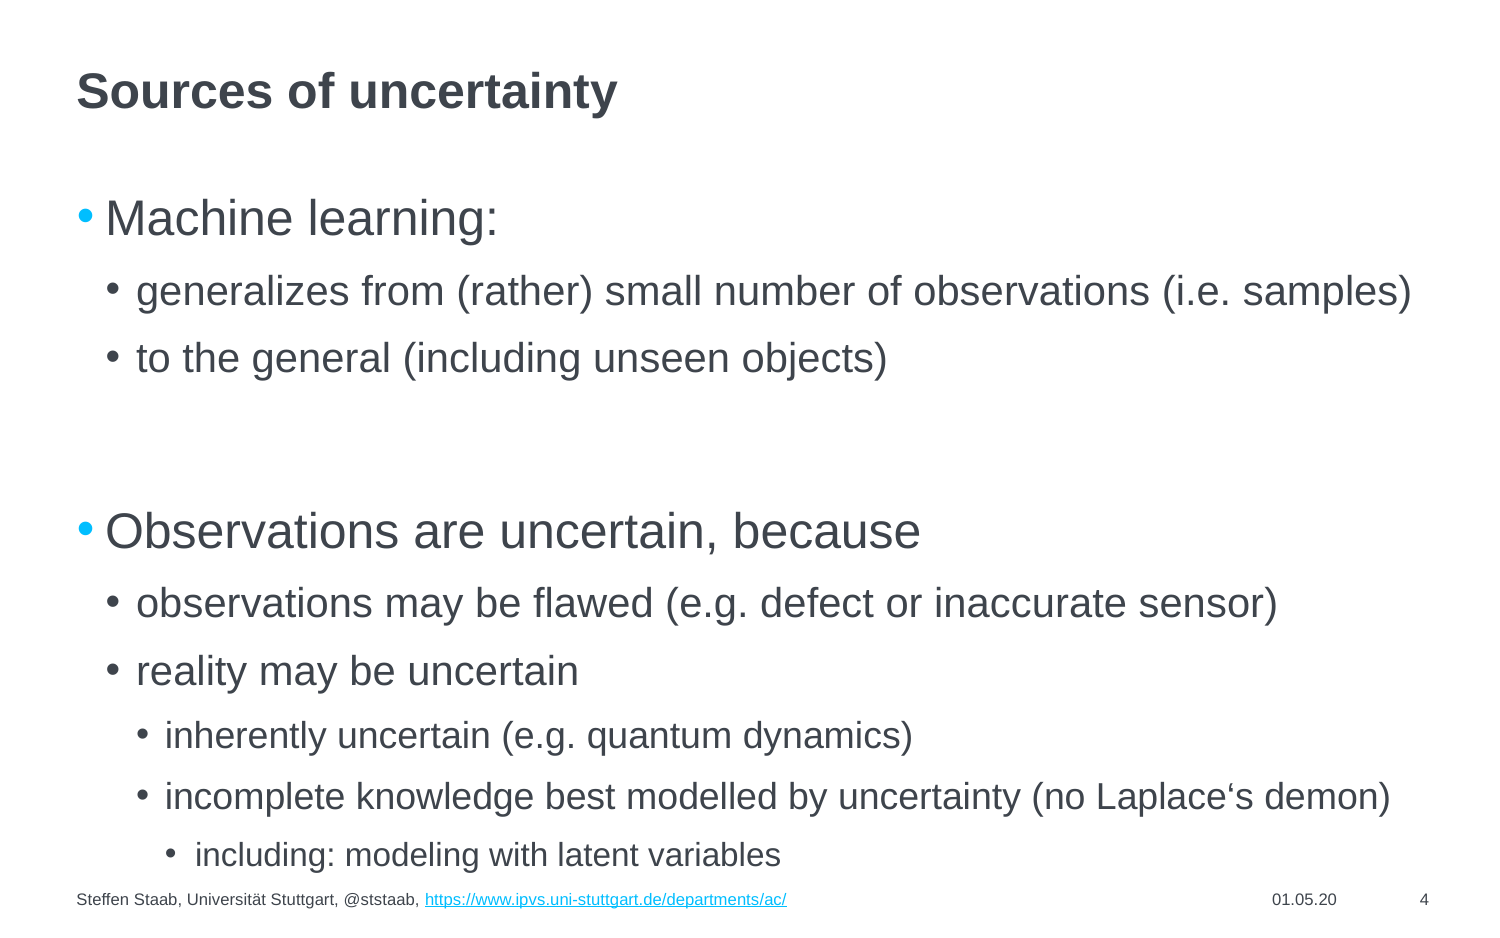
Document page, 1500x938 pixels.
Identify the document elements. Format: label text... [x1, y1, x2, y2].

slide_number 4 [1392, 888, 1430, 910]
title Sources of uncertainty [76, 64, 1430, 160]
footer Steffen Staab, Universität Stuttgart, @ststaab, https://www.ipvs.uni-stuttgart.de/departments/ac/ [76, 888, 1072, 910]
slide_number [1272, 888, 1360, 910]
list Machine learning: generalizes from (rather) small number of observations (i.e. samples) to the general (including unseen objects) Observations are uncertain, because observations may be flawed (e.g. defect or inaccurate sensor) reality may be uncertain inherently uncertain (e.g. quantum dynamics) incomplete knowledge best modelled by uncertainty (no Laplace‘s demon) including: modeling with latent variables [76, 173, 1430, 859]
